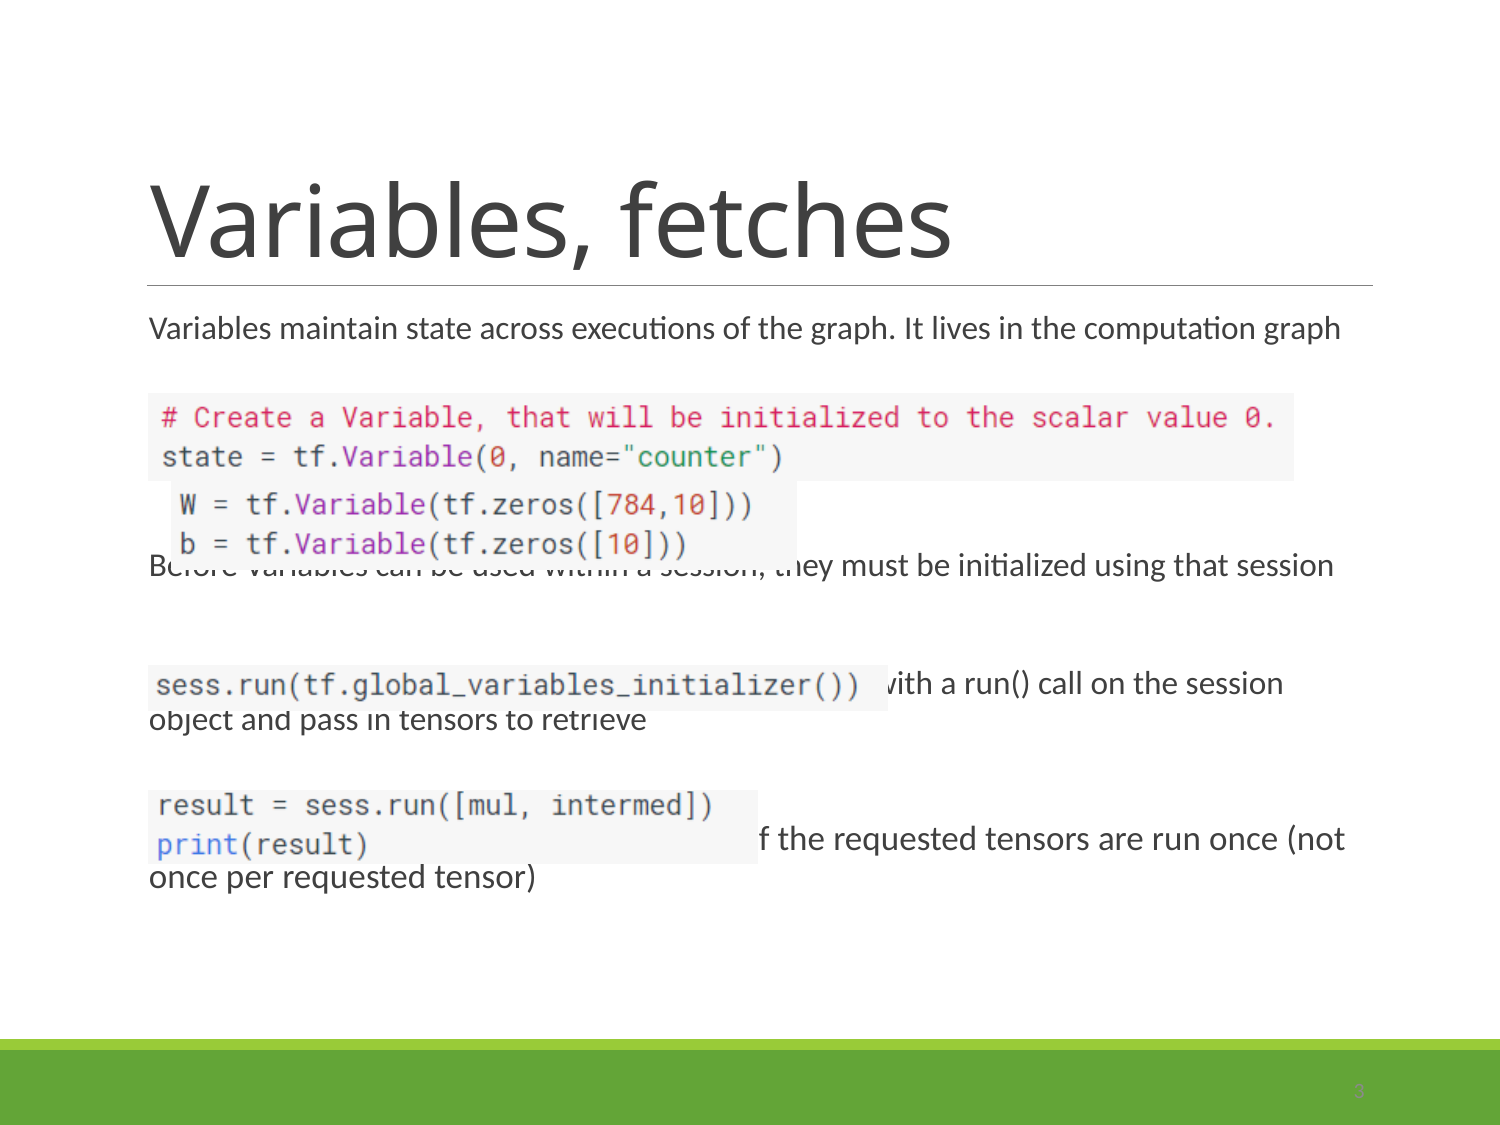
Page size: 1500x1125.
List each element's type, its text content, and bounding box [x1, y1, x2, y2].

slide_number 3 [1218, 1059, 1380, 1120]
title Variables, fetches [135, 47, 1373, 285]
picture [147, 790, 759, 865]
list Variables maintain state across executions of the graph. It lives in the computation graph Before Variables can be used within a session, they must be initialized using that session To fetch the outputs of operations, execute the graph with a run() call on the session object and pass in tensors to retrieve All the ops needed to produce the values of the requested tensors are run once (not once per requested tensor) [135, 302, 1373, 963]
picture [147, 392, 1295, 571]
picture [147, 665, 889, 712]
